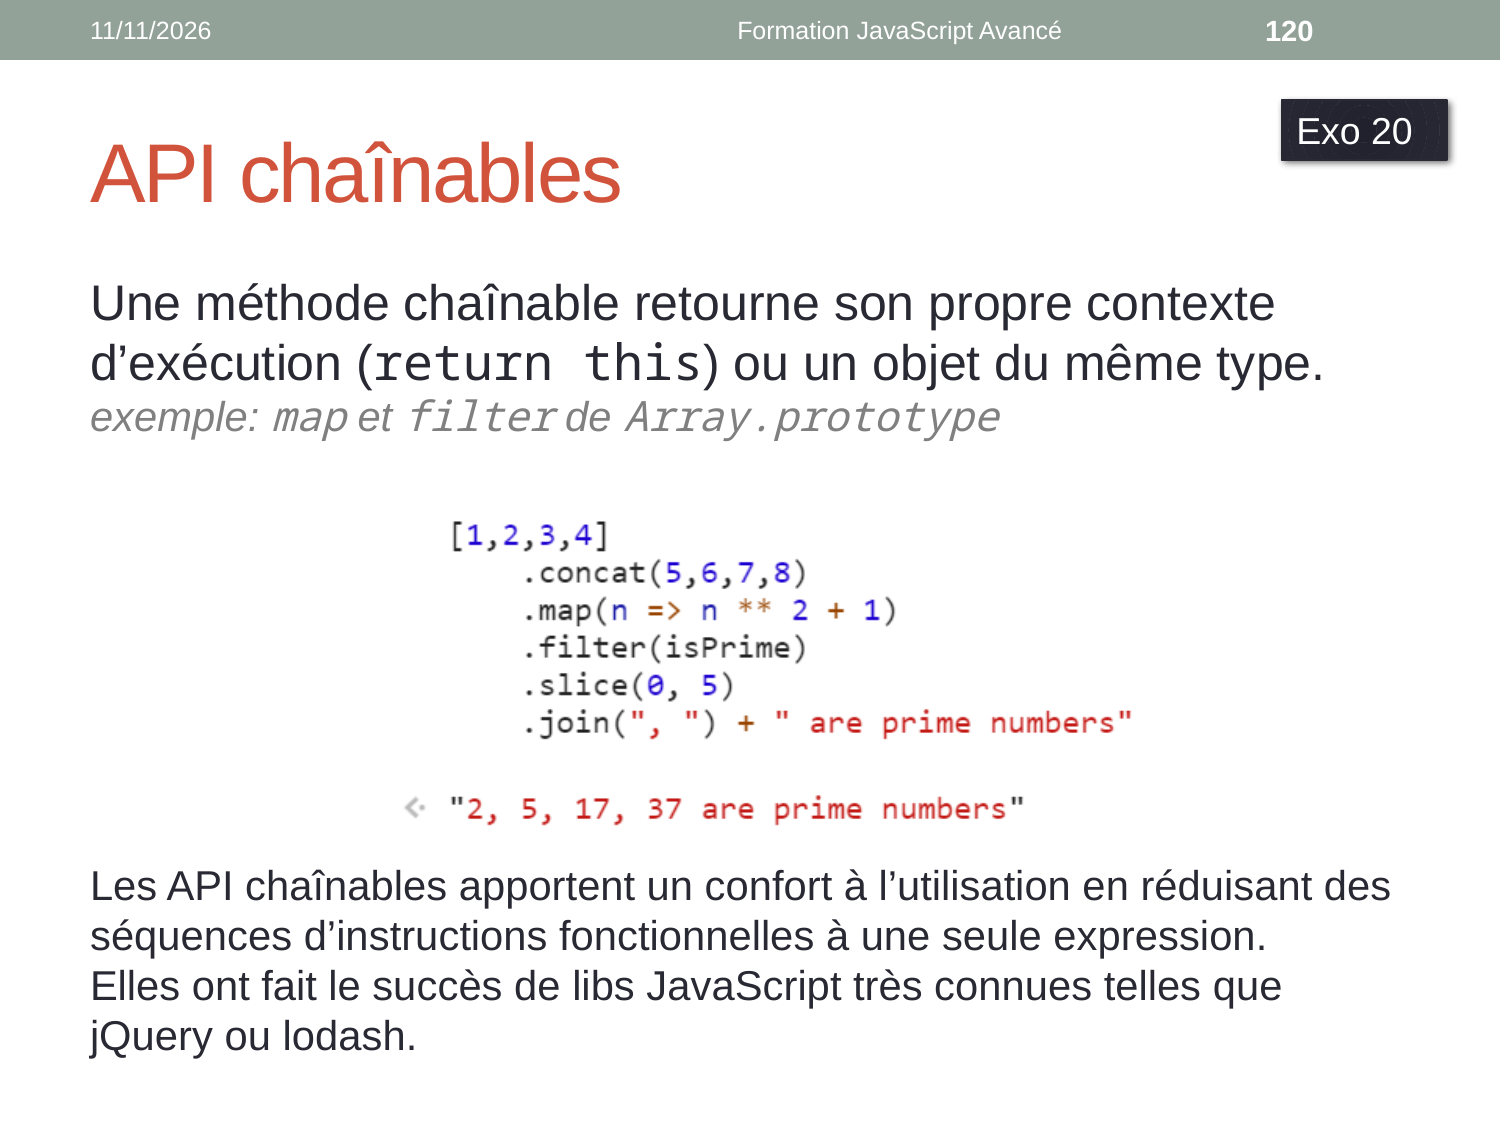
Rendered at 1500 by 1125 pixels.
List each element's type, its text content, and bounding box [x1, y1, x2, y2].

list Une méthode chaînable retourne son propre contexte d’exécution (return this) ou un objet du même type. exemple: map et filter de Array.prototype Les API chaînables apportent un confort à l’utilisation en réduisant des séquences d’instructions fonctionnelles à une seule expression. Elles ont fait le succès de libs JavaScript très connues telles que jQuery ou lodash. [75, 262, 1425, 1094]
footer Formation JavaScript Avancé [562, 3, 1238, 57]
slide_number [75, 3, 550, 57]
text_box Exo 20 [1281, 99, 1448, 161]
title API chaînables [75, 87, 1425, 250]
slide_number 120 [1250, 3, 1425, 57]
picture [395, 503, 1146, 831]
